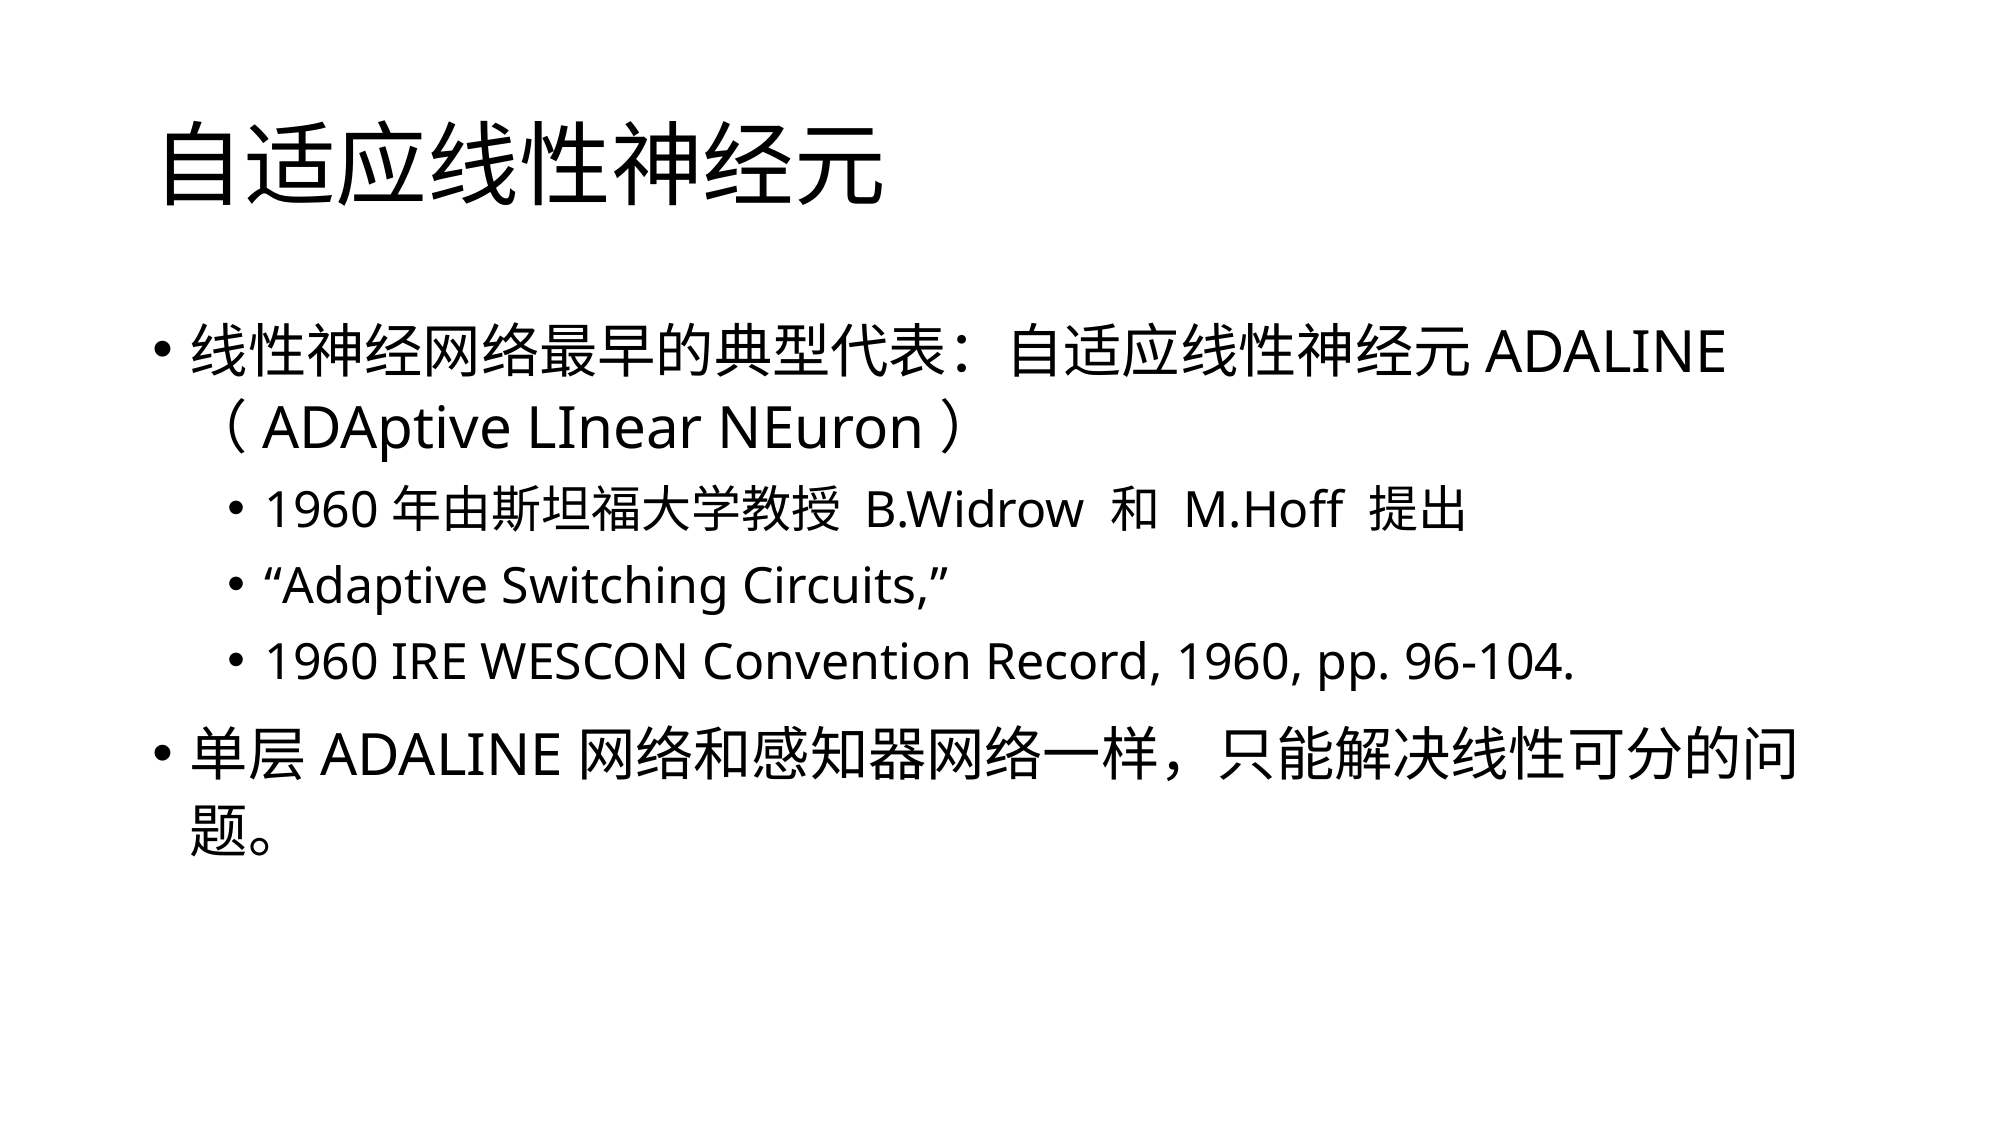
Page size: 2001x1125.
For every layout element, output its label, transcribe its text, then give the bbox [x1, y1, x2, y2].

list 线性神经网络最早的典型代表：自适应线性神经元ADALINE（ADAptive LInear NEuron） 1960年由斯坦福大学教授 B.Widrow 和 M.Hoff 提出 “Adaptive Switching Circuits,” 1960 IRE WESCON Convention Record, 1960, pp. 96-104. 单层ADALINE网络和感知器网络一样，只能解决线性可分的问题。 [137, 299, 1863, 1014]
title 自适应线性神经元 [137, 59, 1863, 278]
